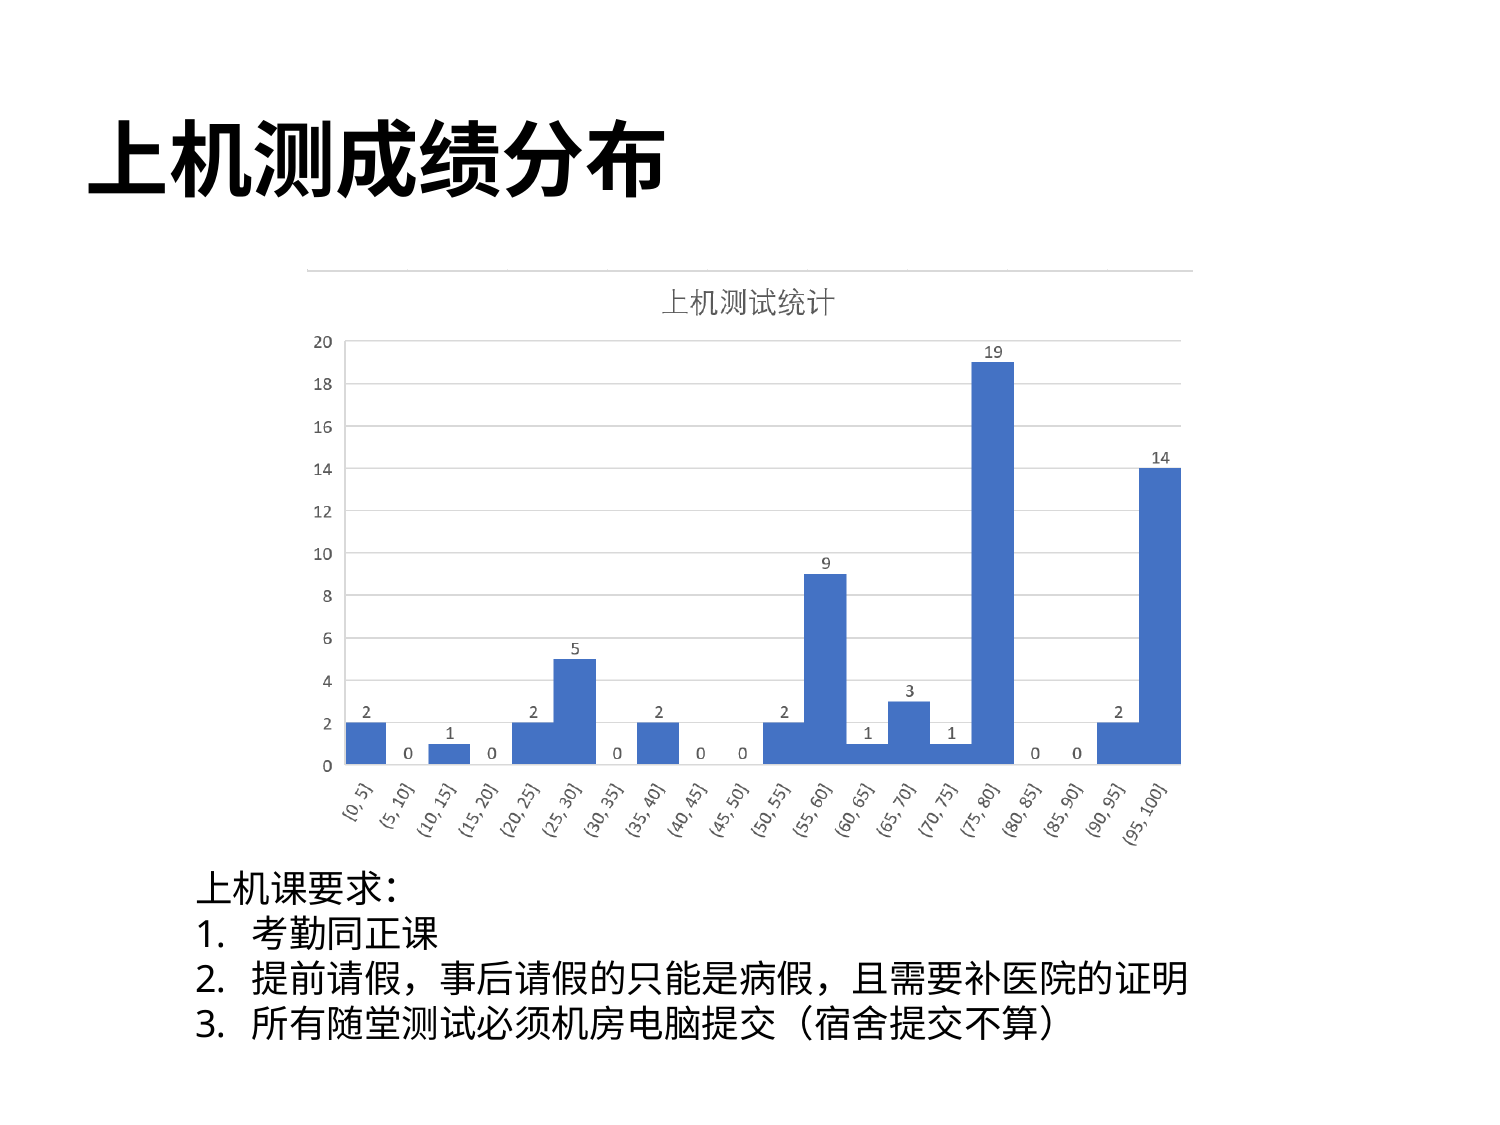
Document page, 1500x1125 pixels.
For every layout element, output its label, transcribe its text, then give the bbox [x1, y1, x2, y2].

text_box 上机课要求： 考勤同正课 提前请假，事后请假的只能是病假，且需要补医院的证明 所有随堂测试必须机房电脑提交（宿舍提交不算） [180, 857, 1267, 1052]
title 上机测成绩分布 [70, 70, 1430, 217]
picture [306, 269, 1193, 856]
